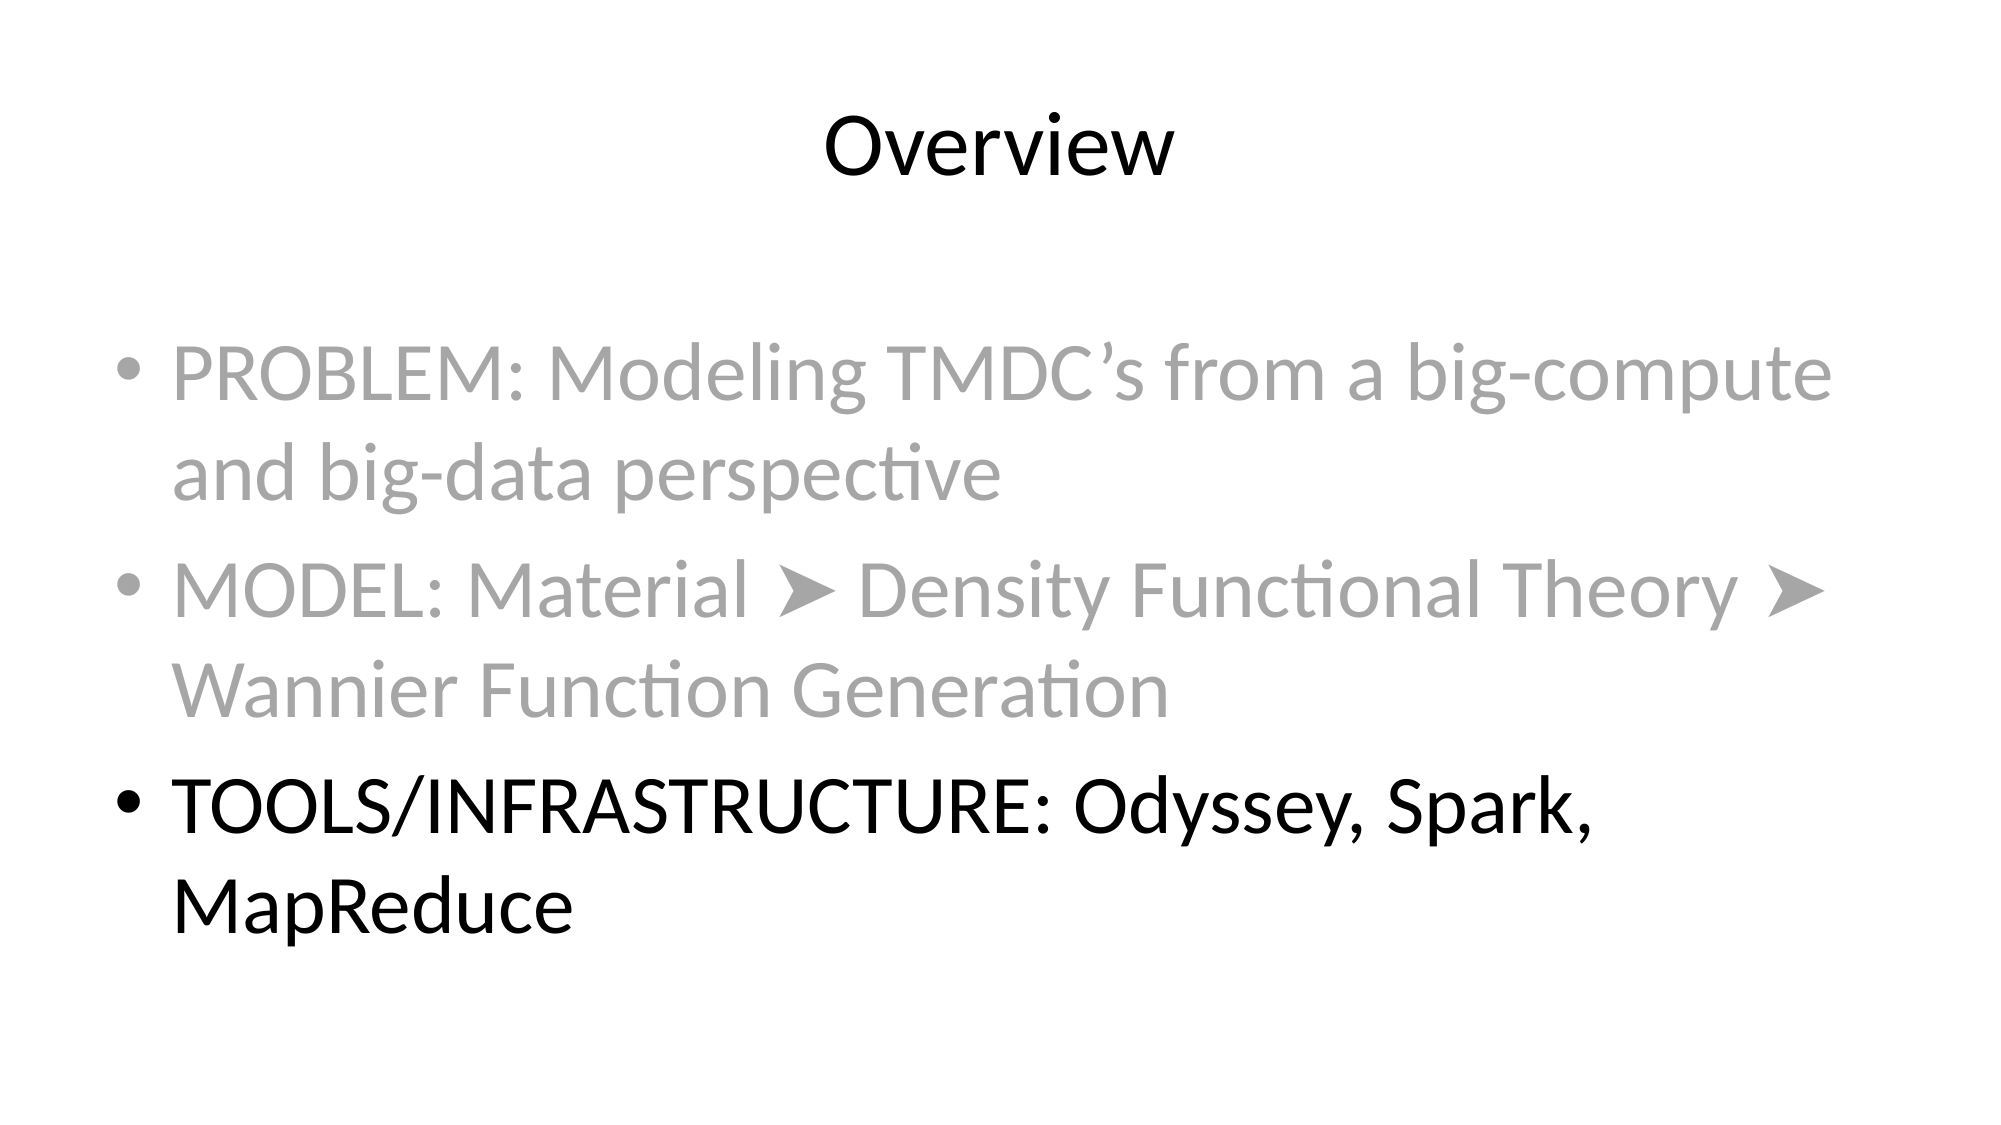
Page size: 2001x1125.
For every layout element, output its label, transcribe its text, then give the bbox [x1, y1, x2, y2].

title Overview [99, 45, 1900, 233]
list PROBLEM: Modeling TMDC’s from a big-compute and big-data perspective MODEL: Material ➤ Density Functional Theory ➤ Wannier Function Generation TOOLS/INFRASTRUCTURE: Odyssey, Spark, MapReduce [99, 262, 1900, 1005]
